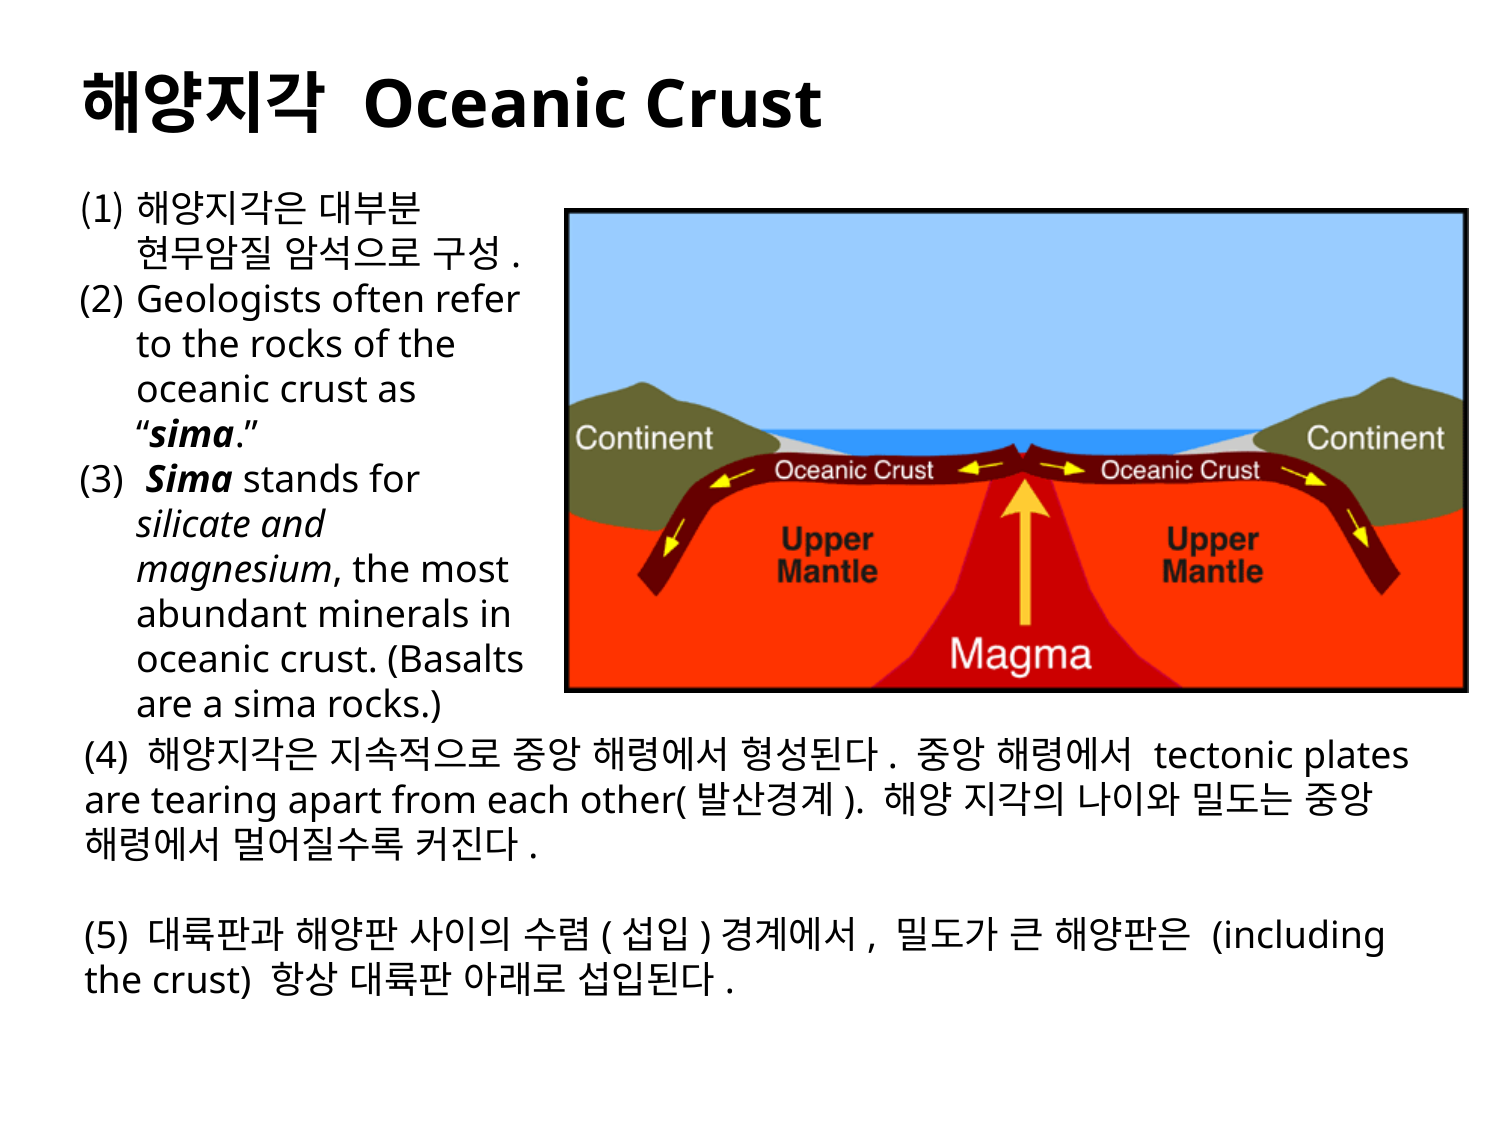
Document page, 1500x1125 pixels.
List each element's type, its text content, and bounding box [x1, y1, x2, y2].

text_box 해양지각은 대부분 현무암질 암석으로 구성. Geologists often refer to the rocks of the oceanic crust as “sima.” Sima stands for silicate and magnesium, the most abundant minerals in oceanic crust. (Basalts are a sima rocks.) [64, 177, 550, 733]
text_box 해양지각 Oceanic Crust [66, 53, 839, 149]
text_box (4) 해양지각은 지속적으로 중앙 해령에서 형성된다. 중앙 해령에서 tectonic plates are tearing apart from each other(발산경계). 해양 지각의 나이와 밀도는 중앙 해령에서 멀어질수록 커진다. (5) 대륙판과 해양판 사이의 수렴(섭입)경계에서, 밀도가 큰 해양판은 (including the crust) 항상 대륙판 아래로 섭입된다. [69, 723, 1459, 1009]
picture [564, 208, 1469, 693]
